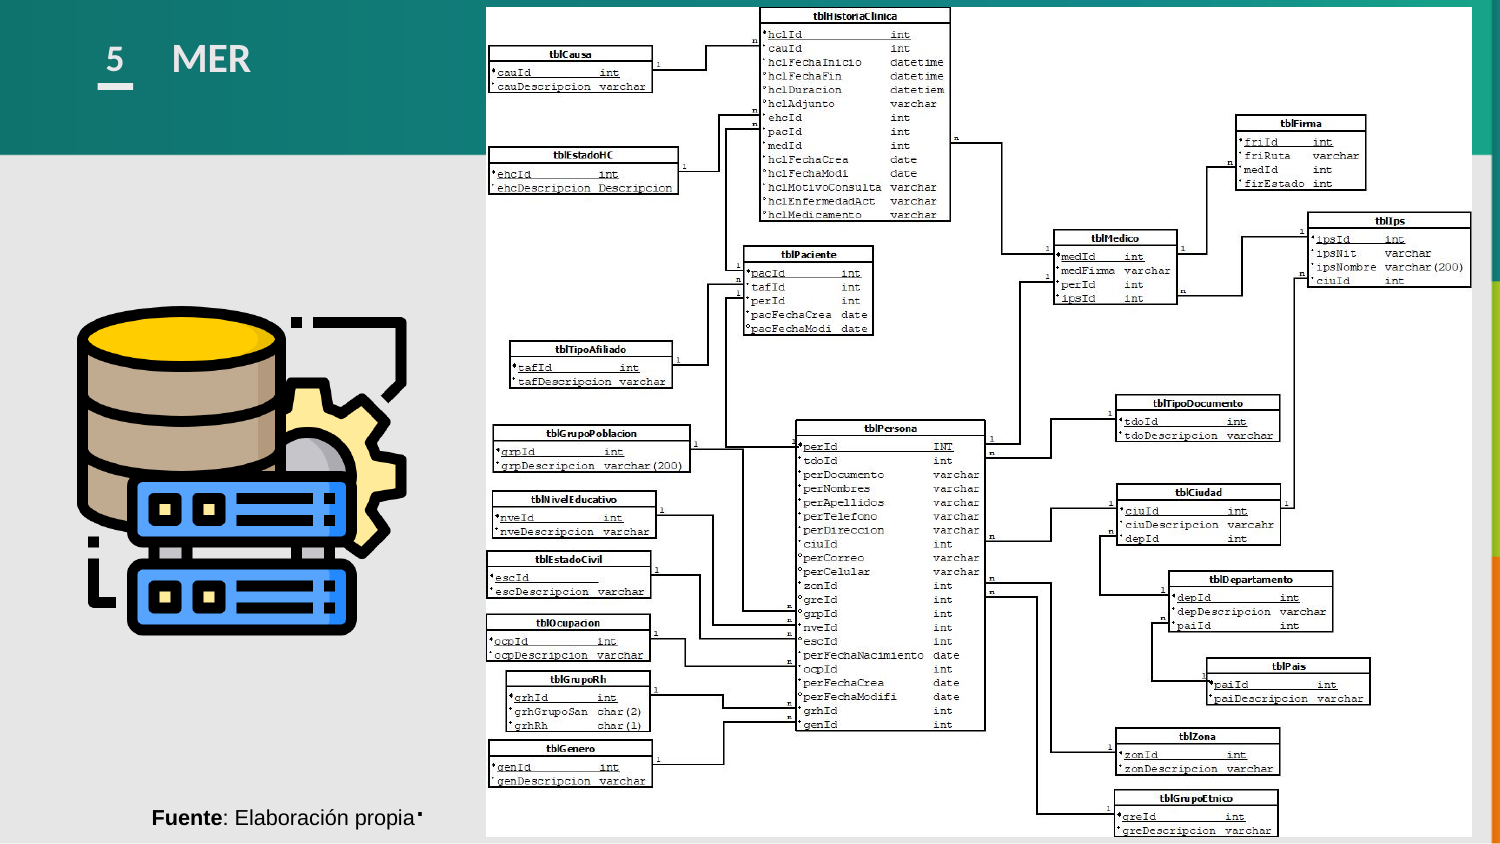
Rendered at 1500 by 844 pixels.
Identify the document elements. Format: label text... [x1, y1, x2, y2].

text_box MER [156, 23, 481, 89]
text_box Fuente: Elaboración propia. [136, 771, 482, 838]
text_box 5 [90, 26, 137, 87]
picture [0, 0, 1500, 844]
